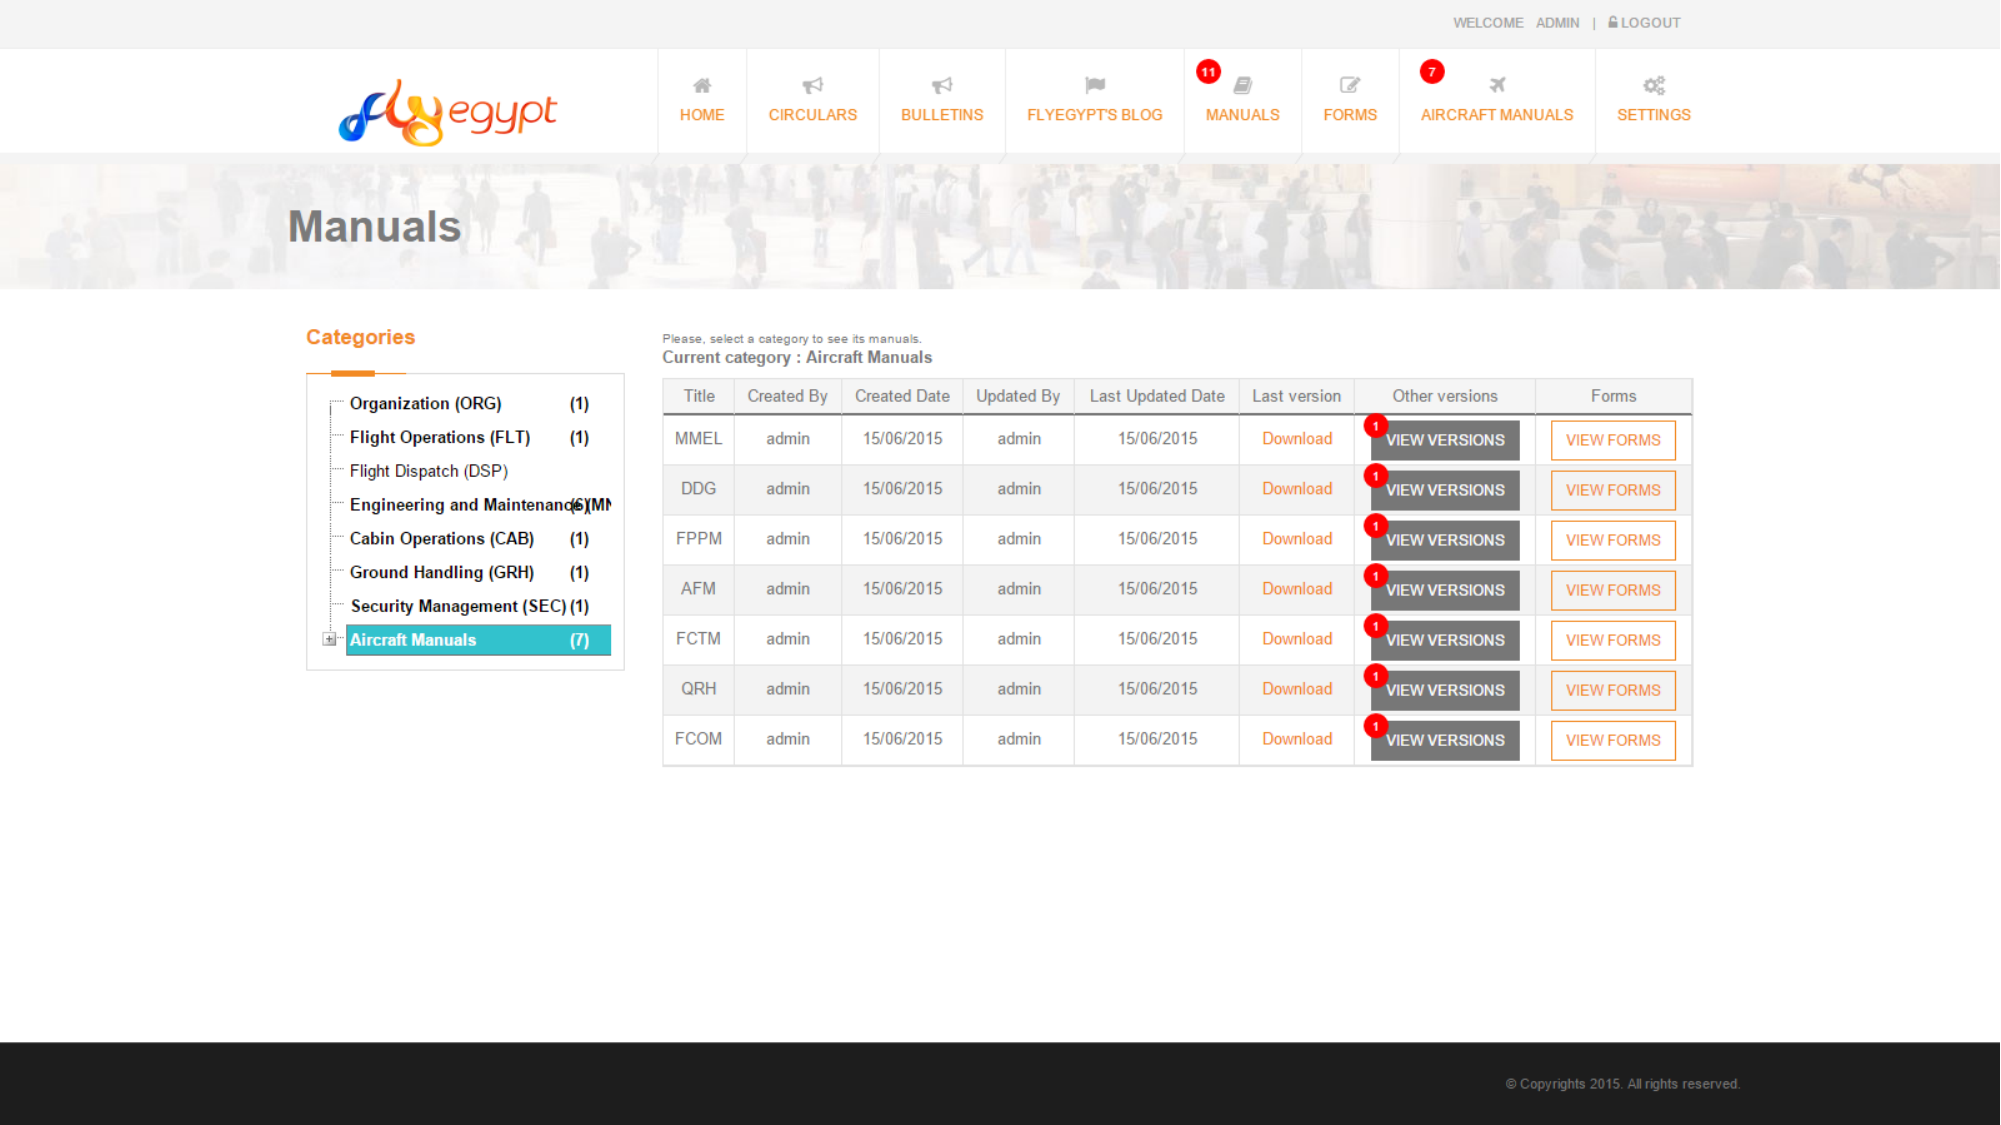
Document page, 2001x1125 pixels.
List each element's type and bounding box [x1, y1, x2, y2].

list [0, 0, 2000, 1125]
